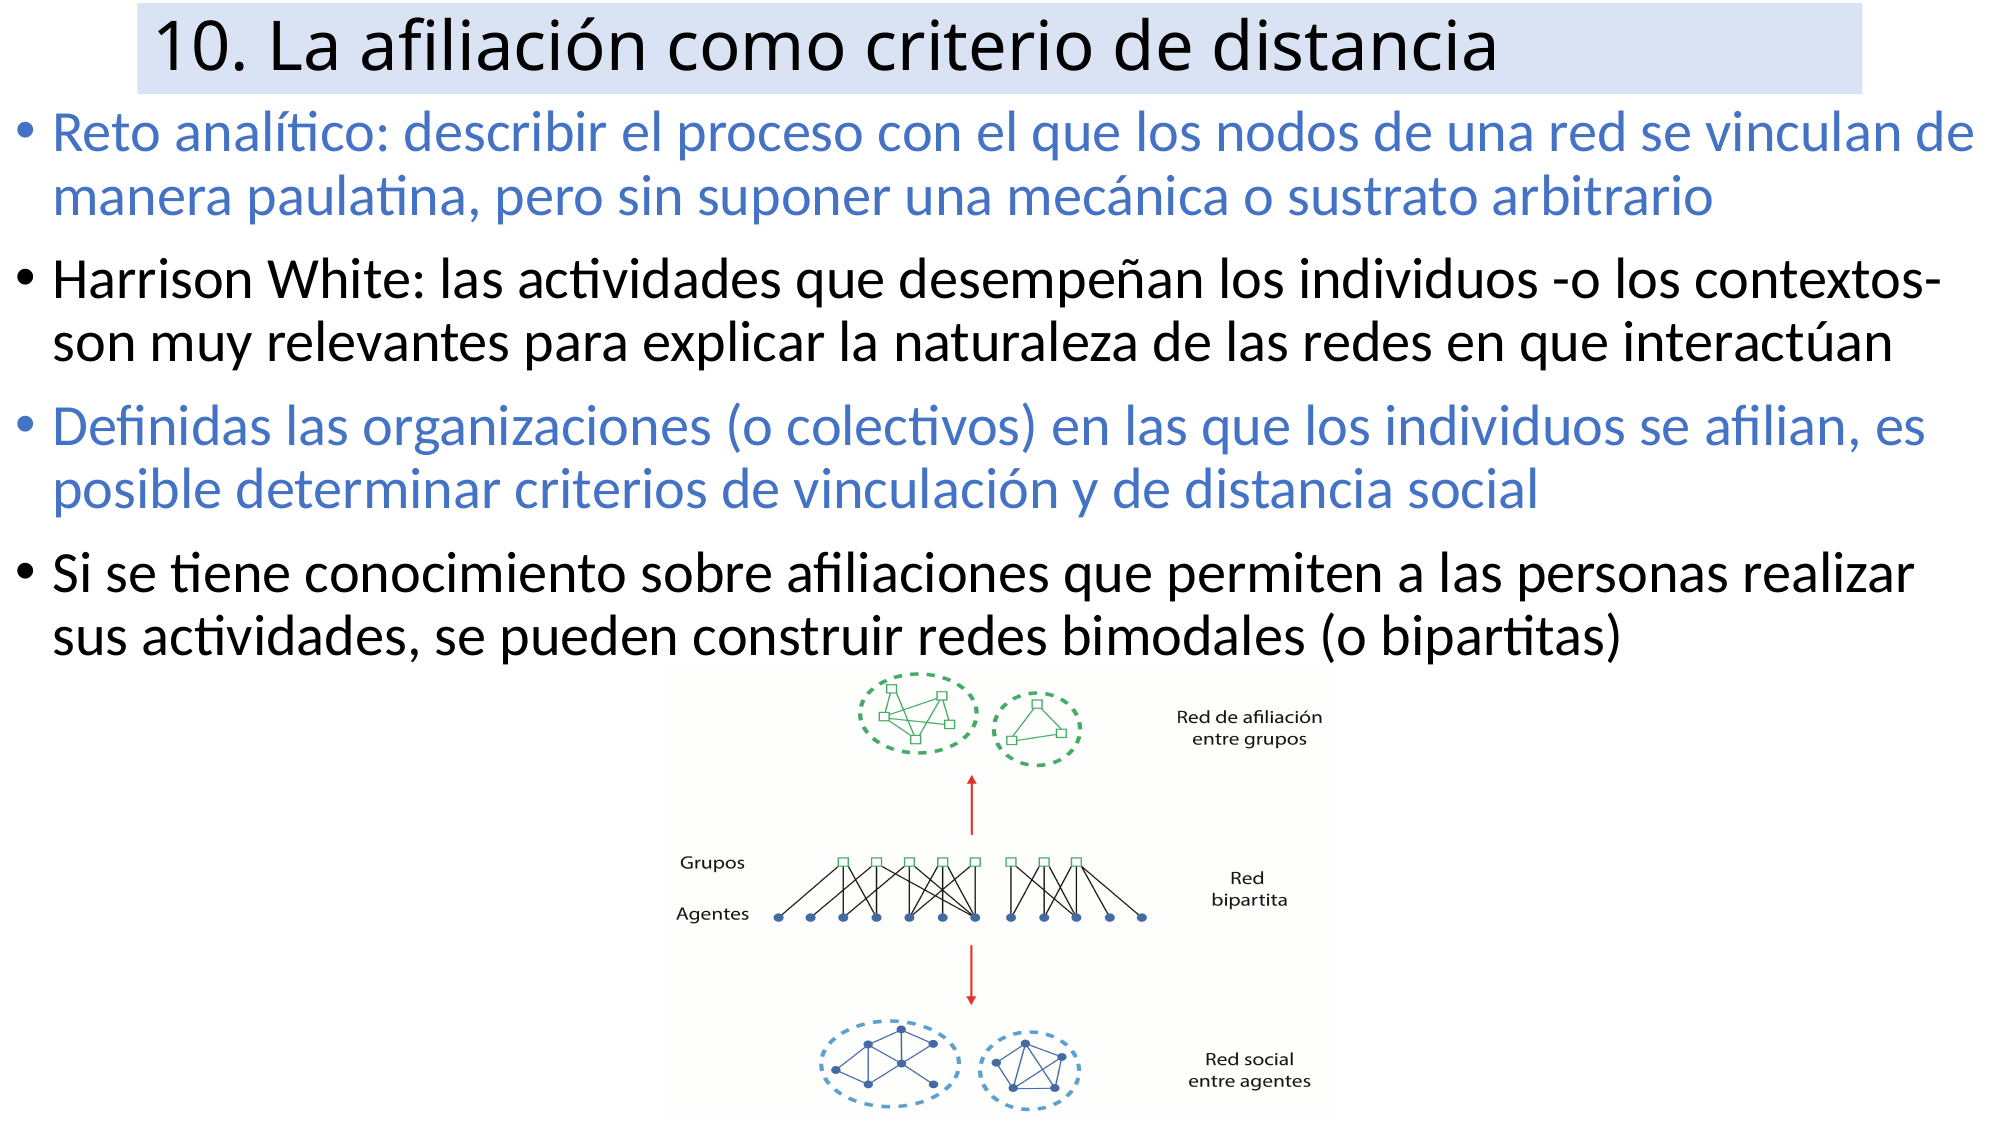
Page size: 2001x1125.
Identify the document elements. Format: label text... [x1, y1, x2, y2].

list Reto analítico: describir el proceso con el que los nodos de una red se vinculan de manera paulatina, pero sin suponer una mecánica o sustrato arbitrario Harrison White: las actividades que desempeñan los individuos -o los contextos- son muy relevantes para explicar la naturaleza de las redes en que interactúan Definidas las organizaciones (o colectivos) en las que los individuos se afilian, es posible determinar criterios de vinculación y de distancia social Si se tiene conocimiento sobre afiliaciones que permiten a las personas realizar sus actividades, se pueden construir redes bimodales (o bipartitas) [0, 94, 2000, 1014]
picture [666, 663, 1333, 1122]
title 10. La afiliación como criterio de distancia [137, 3, 1863, 94]
